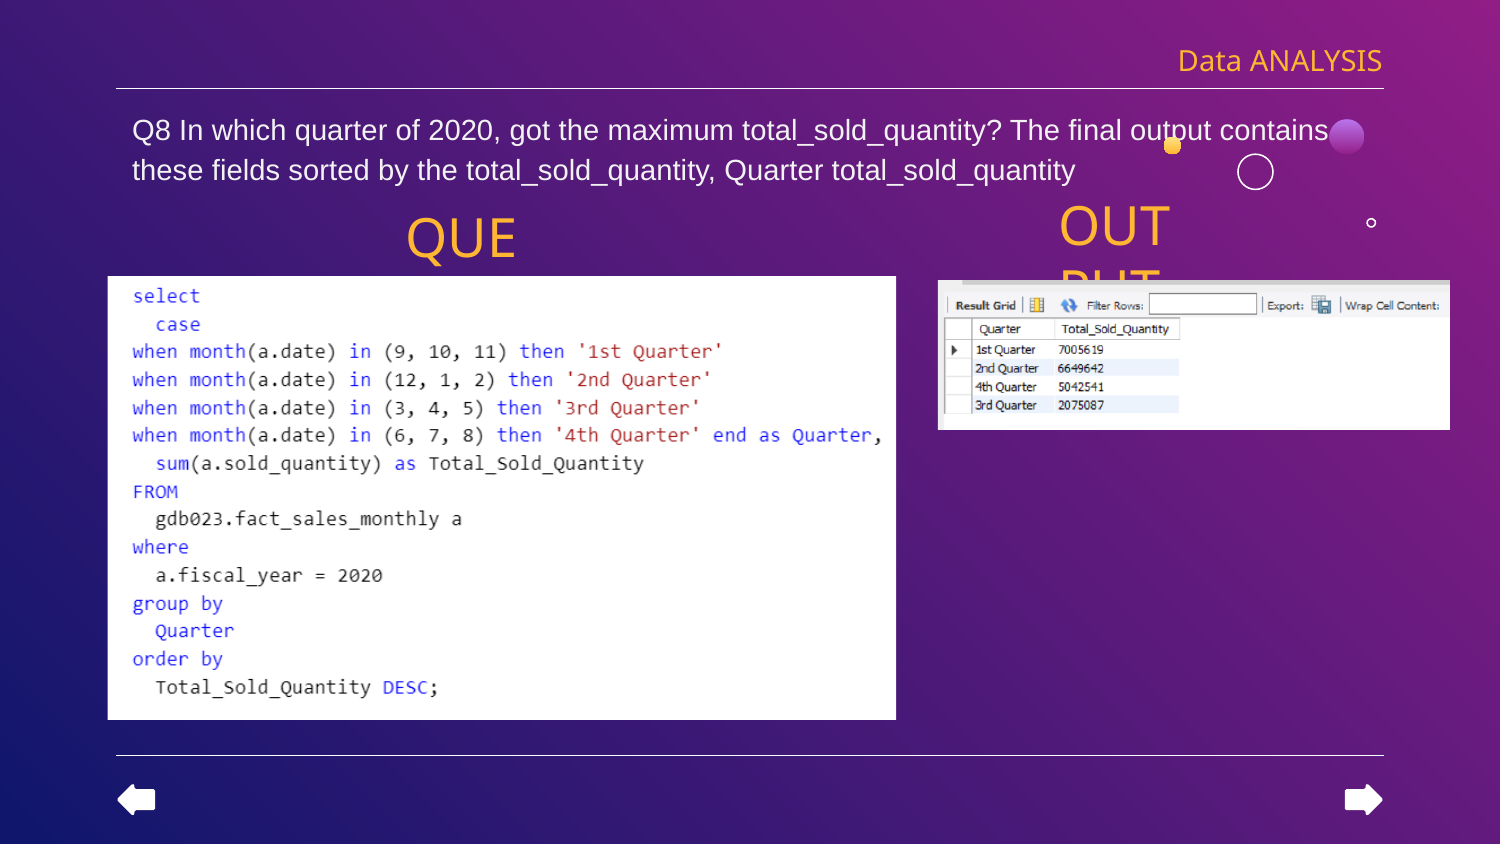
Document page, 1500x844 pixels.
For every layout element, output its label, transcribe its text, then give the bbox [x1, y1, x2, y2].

text_box Data ANALYSIS [1158, 34, 1383, 85]
text_box OUTPUT [1043, 175, 1213, 279]
text_box [1163, 136, 1182, 155]
text_box [1344, 784, 1383, 816]
text_box [1329, 119, 1365, 155]
picture [937, 280, 1451, 430]
text_box QUERY [390, 188, 560, 274]
text_box [117, 784, 156, 816]
picture [107, 276, 897, 720]
title Q8 In which quarter of 2020, got the maximum total_sold_quantity? The final output contains these fields sorted by the total_sold_quantity, Quarter total_sold_quantity [117, 90, 1383, 191]
